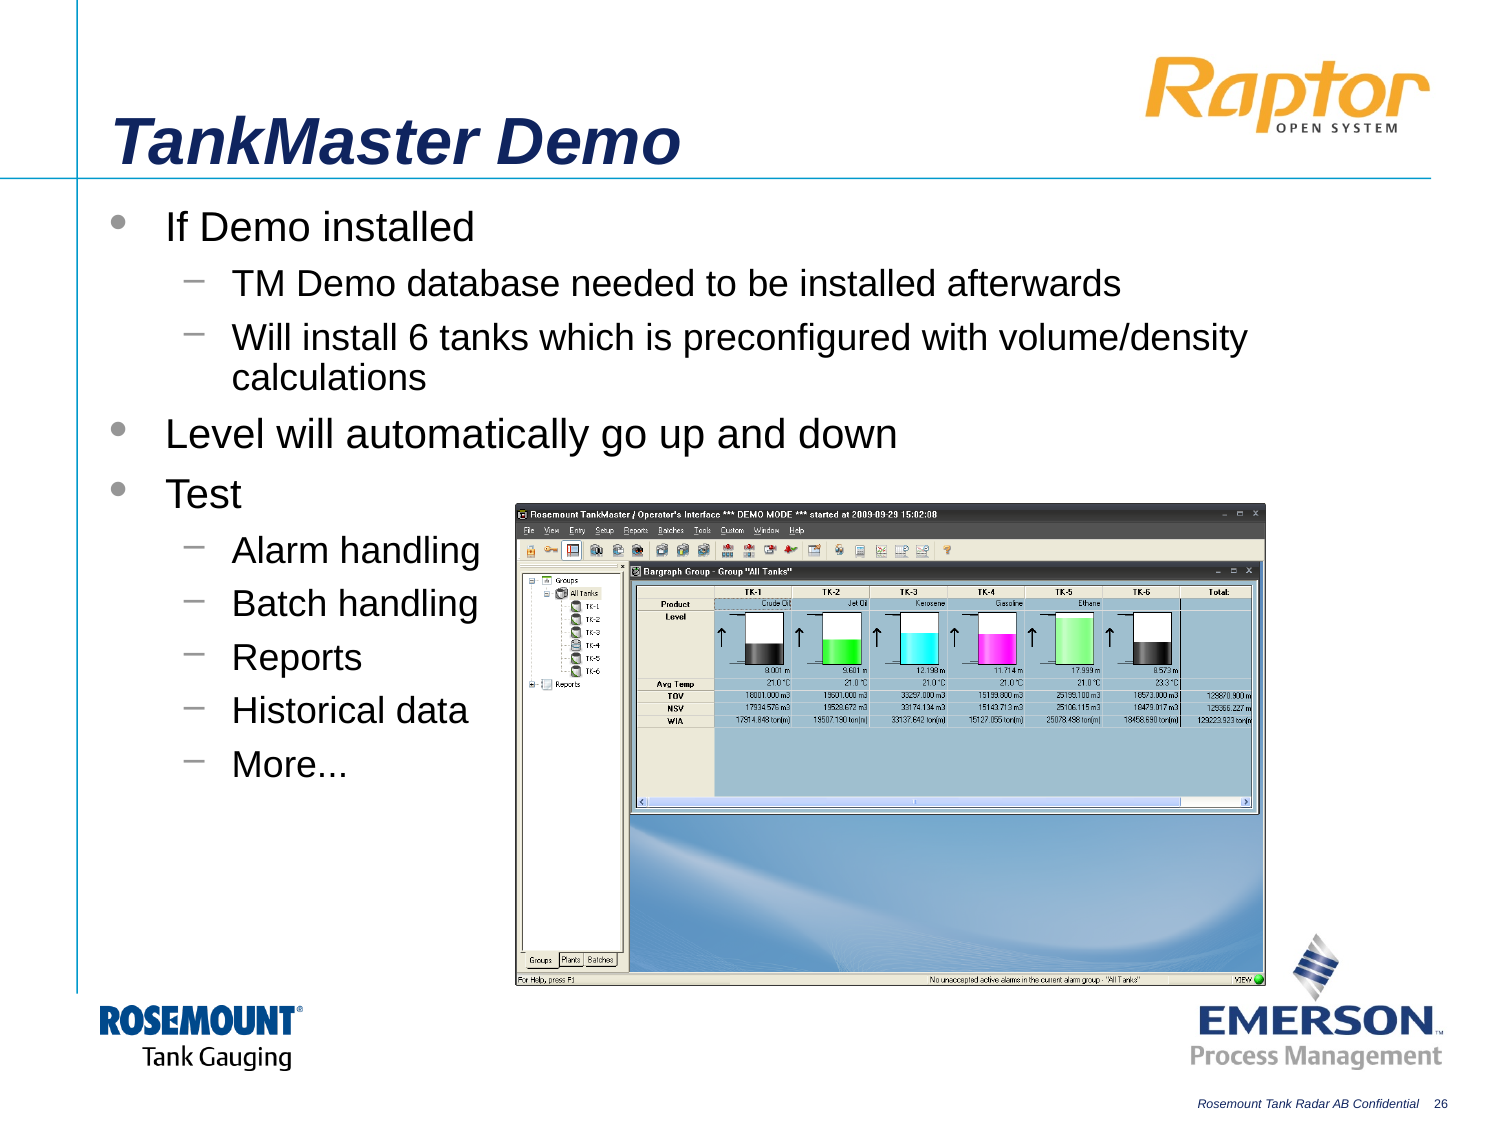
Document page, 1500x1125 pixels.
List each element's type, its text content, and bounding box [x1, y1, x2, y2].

title TankMaster Demo [95, 66, 1342, 186]
picture [1173, 944, 1461, 1098]
picture [100, 1005, 303, 1071]
picture [1139, 54, 1436, 135]
slide_number 26 [1412, 1095, 1449, 1109]
list If Demo installed TM Demo database needed to be installed afterwards Will install 6 tanks which is preconfigured with volume/density calculations Level will automatically go up and down Test Alarm handling Batch handling Reports Historical data More... [93, 197, 1463, 944]
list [515, 503, 1266, 986]
